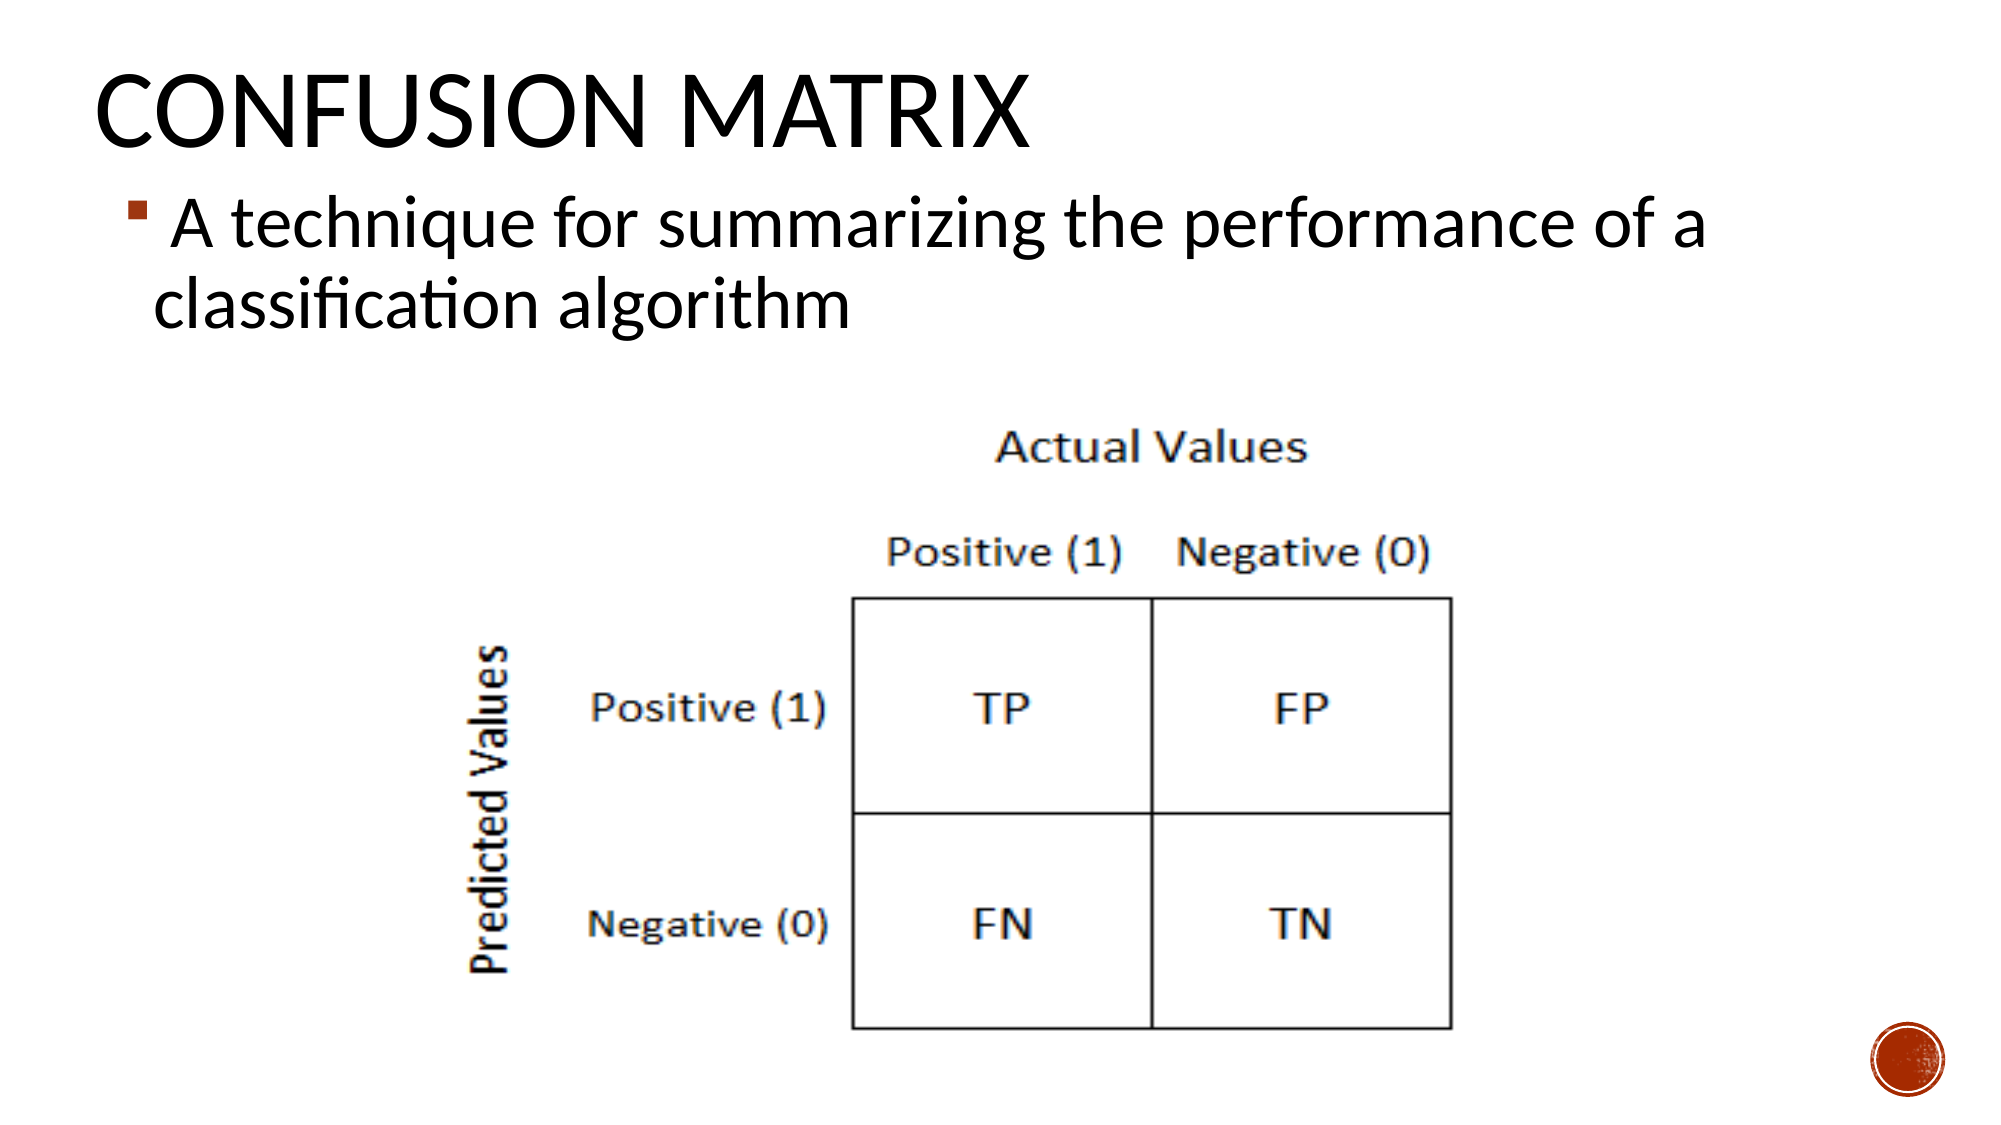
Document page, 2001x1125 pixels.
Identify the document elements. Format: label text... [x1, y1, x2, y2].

slide_number [1855, 1028, 1961, 1089]
list A technique for summarizing the performance of a classification algorithm [108, 175, 2000, 1089]
title Confusion Matrix [79, 10, 1730, 214]
picture [395, 362, 1481, 1054]
